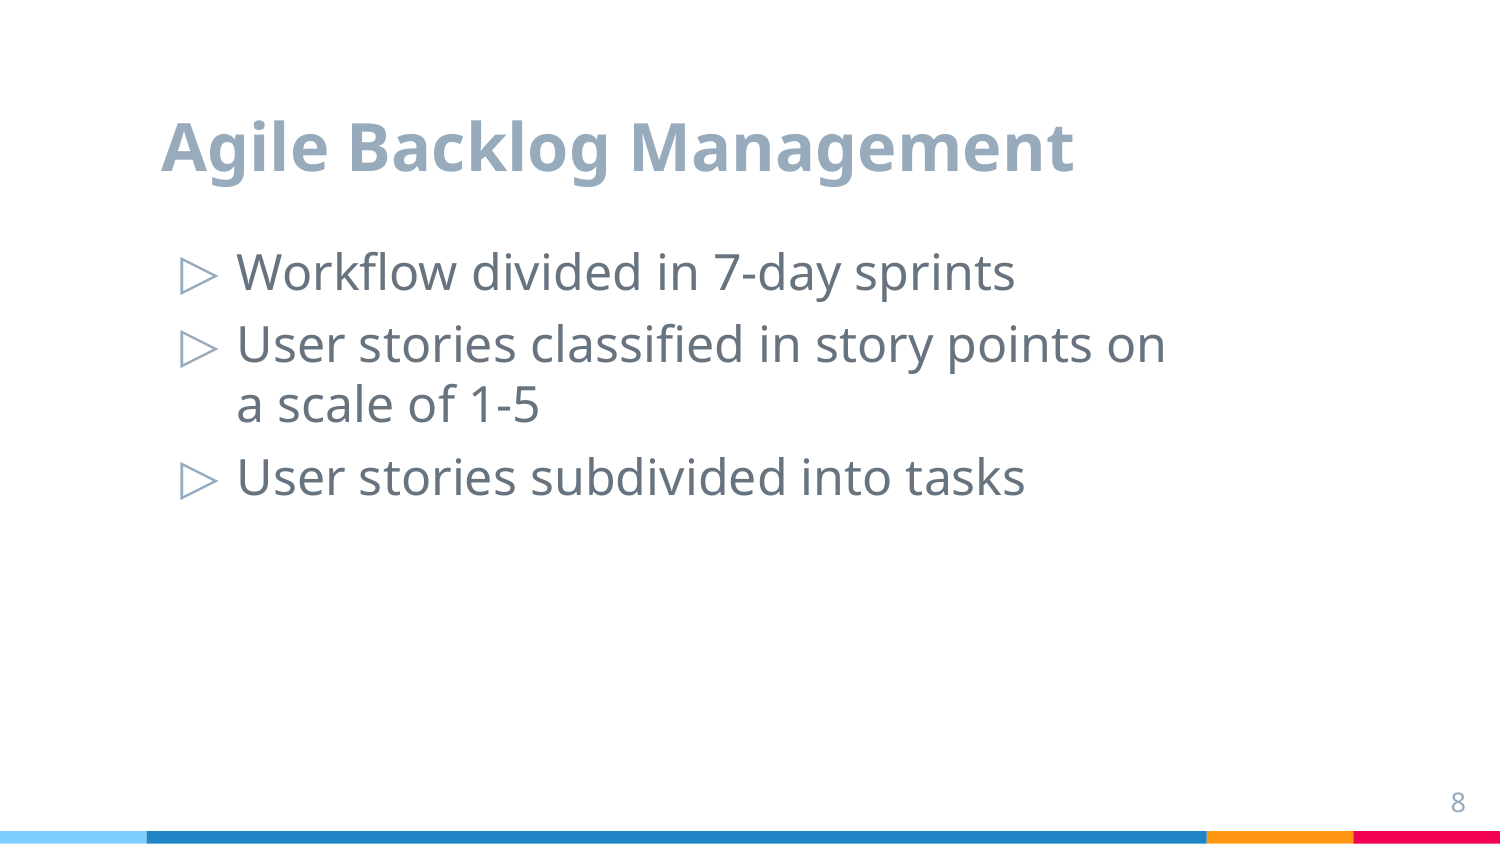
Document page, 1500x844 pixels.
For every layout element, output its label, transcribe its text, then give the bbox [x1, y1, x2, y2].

title Agile Backlog Management [146, 58, 1207, 200]
list Workflow divided in 7-day sprints User stories classified in story points on a scale of 1-5 User stories subdivided into tasks [146, 225, 1207, 809]
slide_number 8 [1391, 770, 1482, 822]
